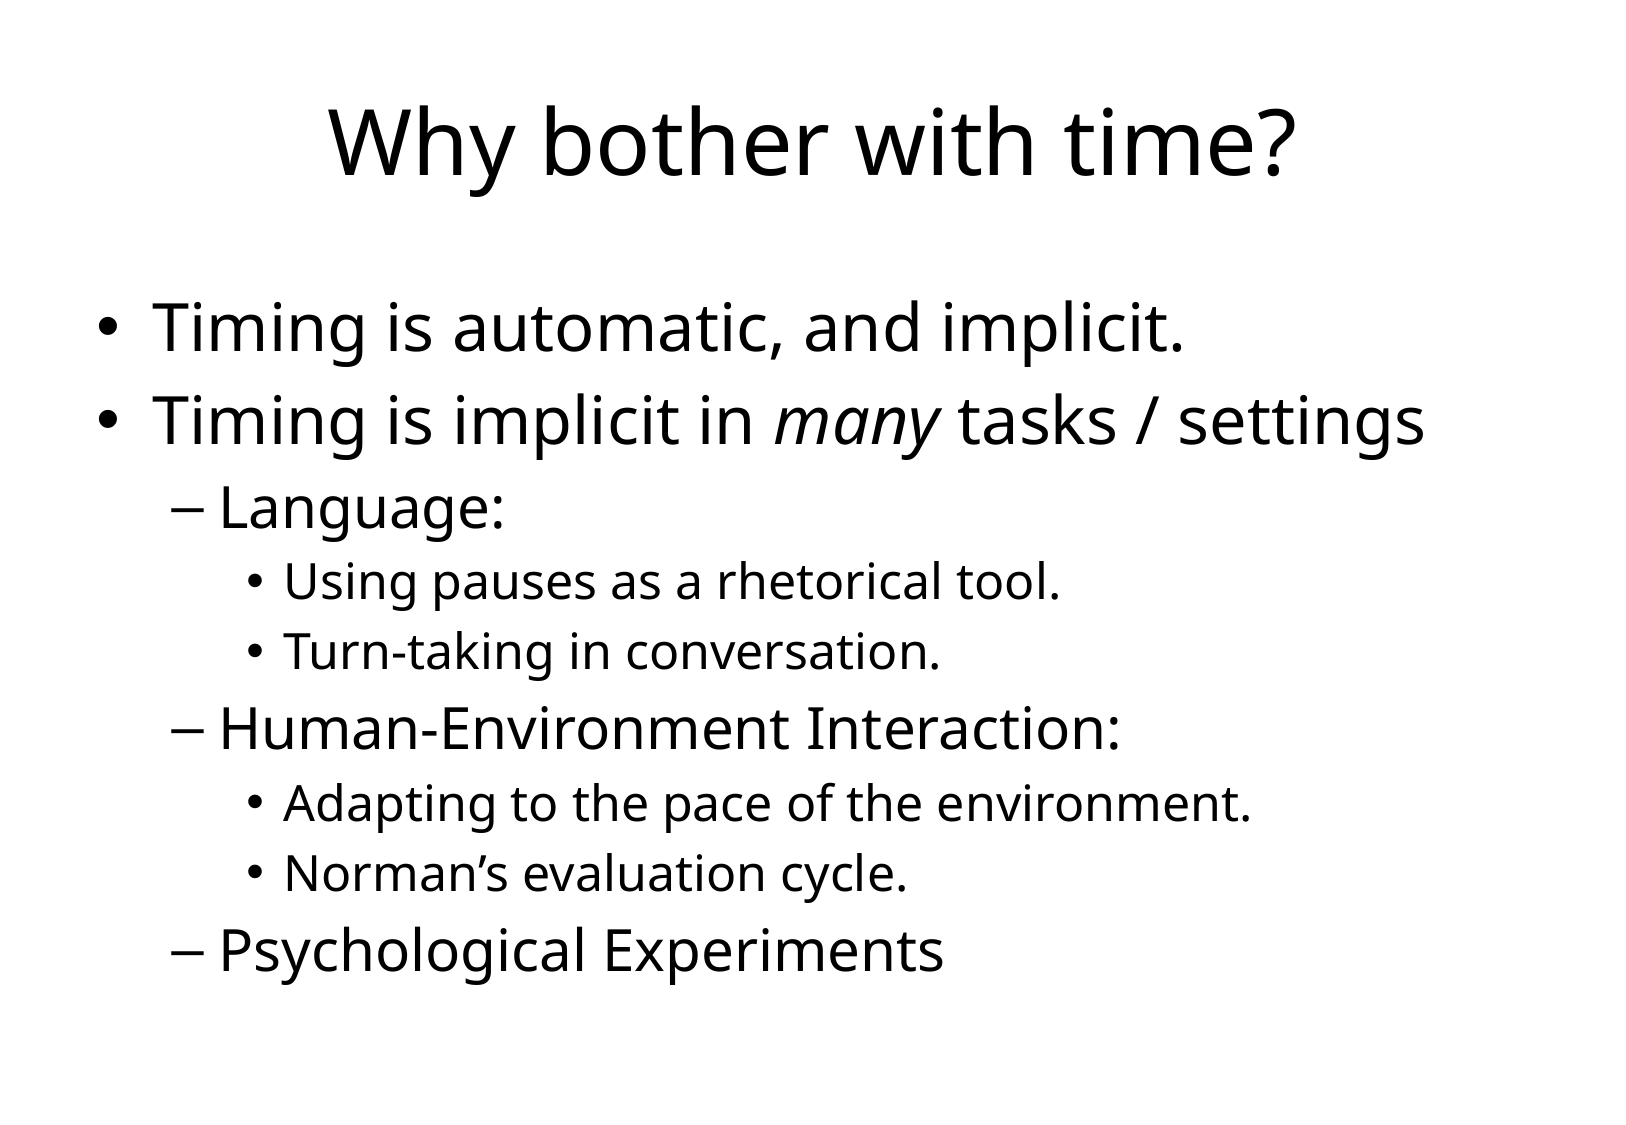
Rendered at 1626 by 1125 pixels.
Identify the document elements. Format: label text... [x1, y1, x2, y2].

title Why bother with time? [81, 45, 1544, 233]
list Timing is automatic, and implicit. Timing is implicit in many tasks / settings Language: Using pauses as a rhetorical tool. Turn-taking in conversation. Human-Environment Interaction: Adapting to the pace of the environment. Norman’s evaluation cycle. Psychological Experiments [81, 277, 1544, 1055]
